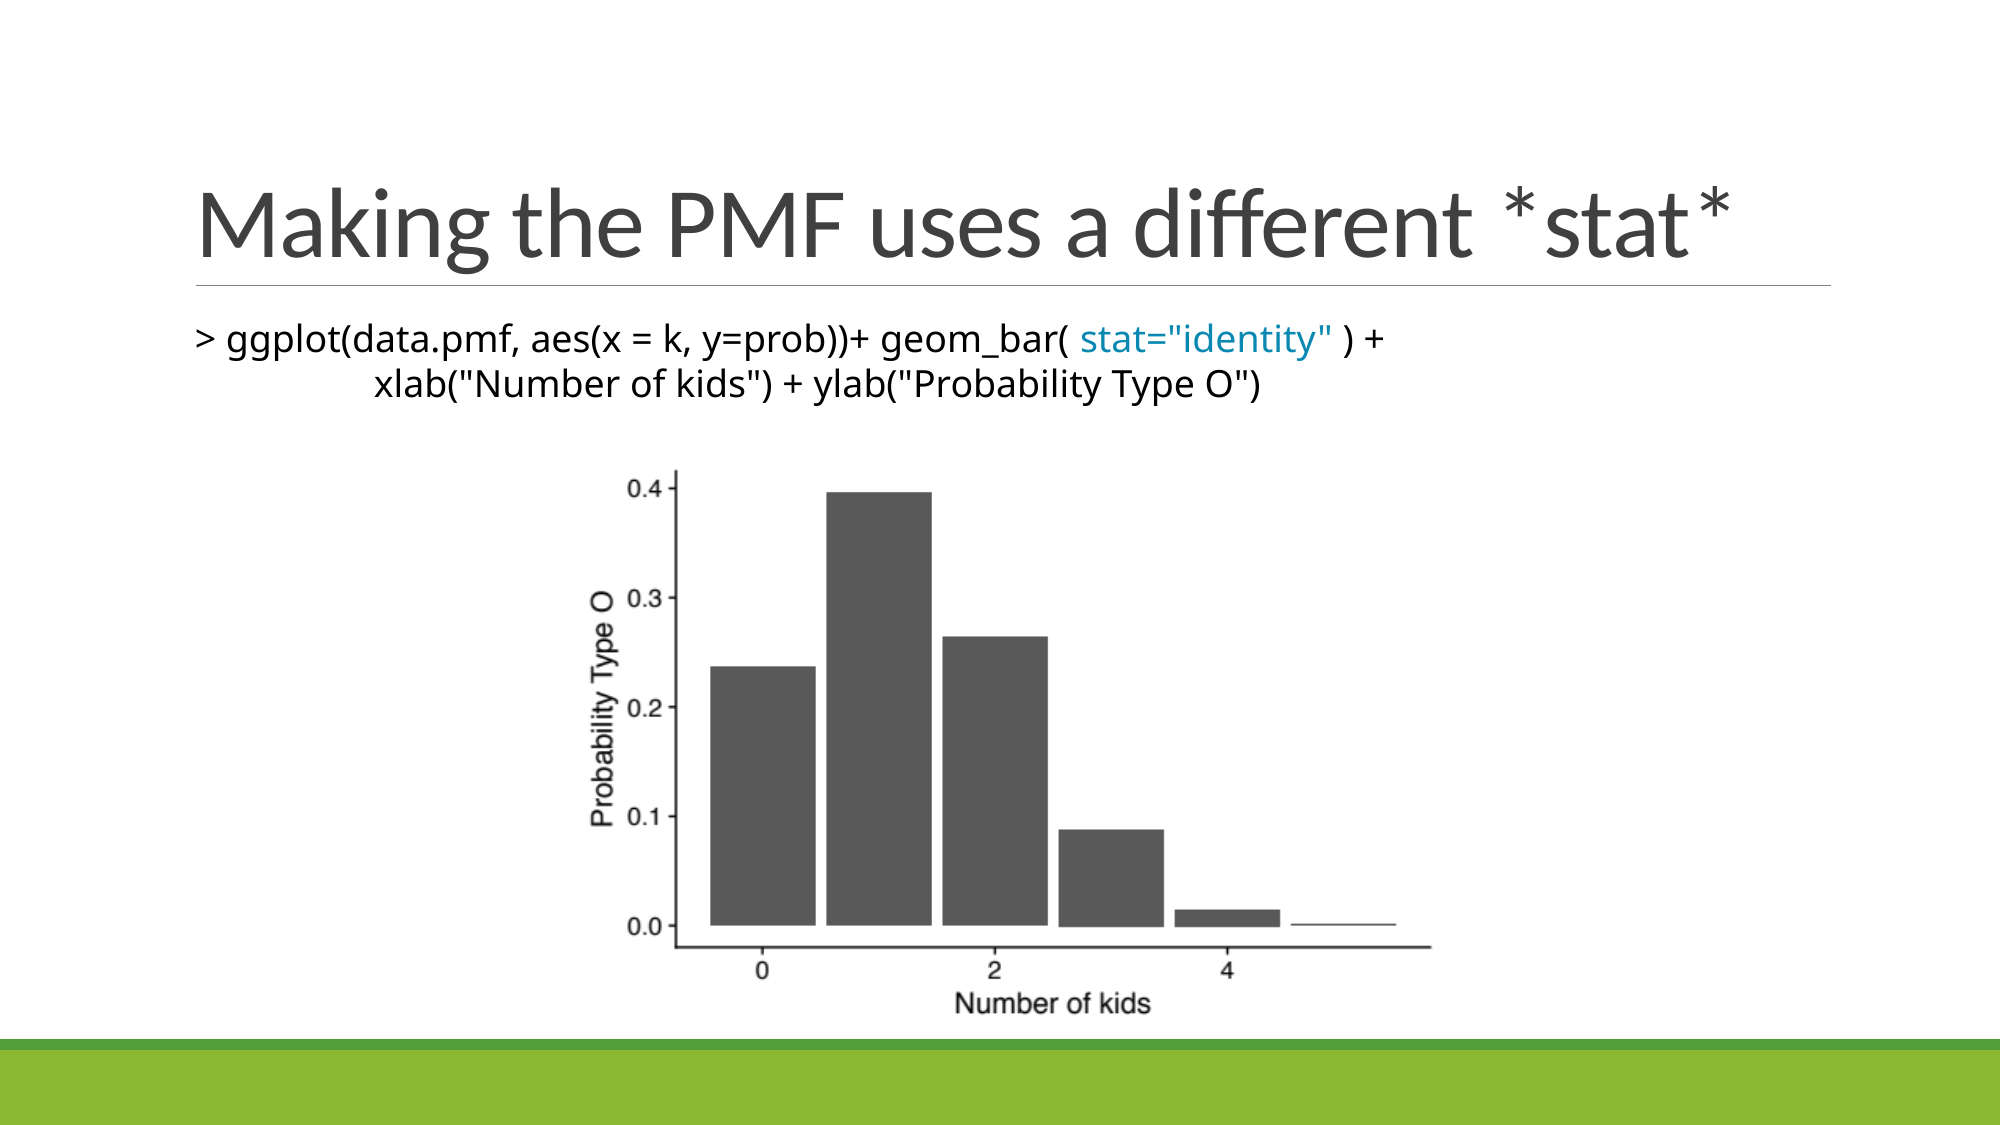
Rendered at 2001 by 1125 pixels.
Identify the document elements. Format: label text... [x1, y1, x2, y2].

title Making the PMF uses a different *stat* [180, 47, 1830, 285]
text_box > ggplot(data.pmf, aes(x = k, y=prob))+ geom_bar( stat="identity" ) + xlab("Number of kids") + ylab("Probability Type O") [180, 307, 1957, 458]
picture [567, 458, 1442, 1033]
